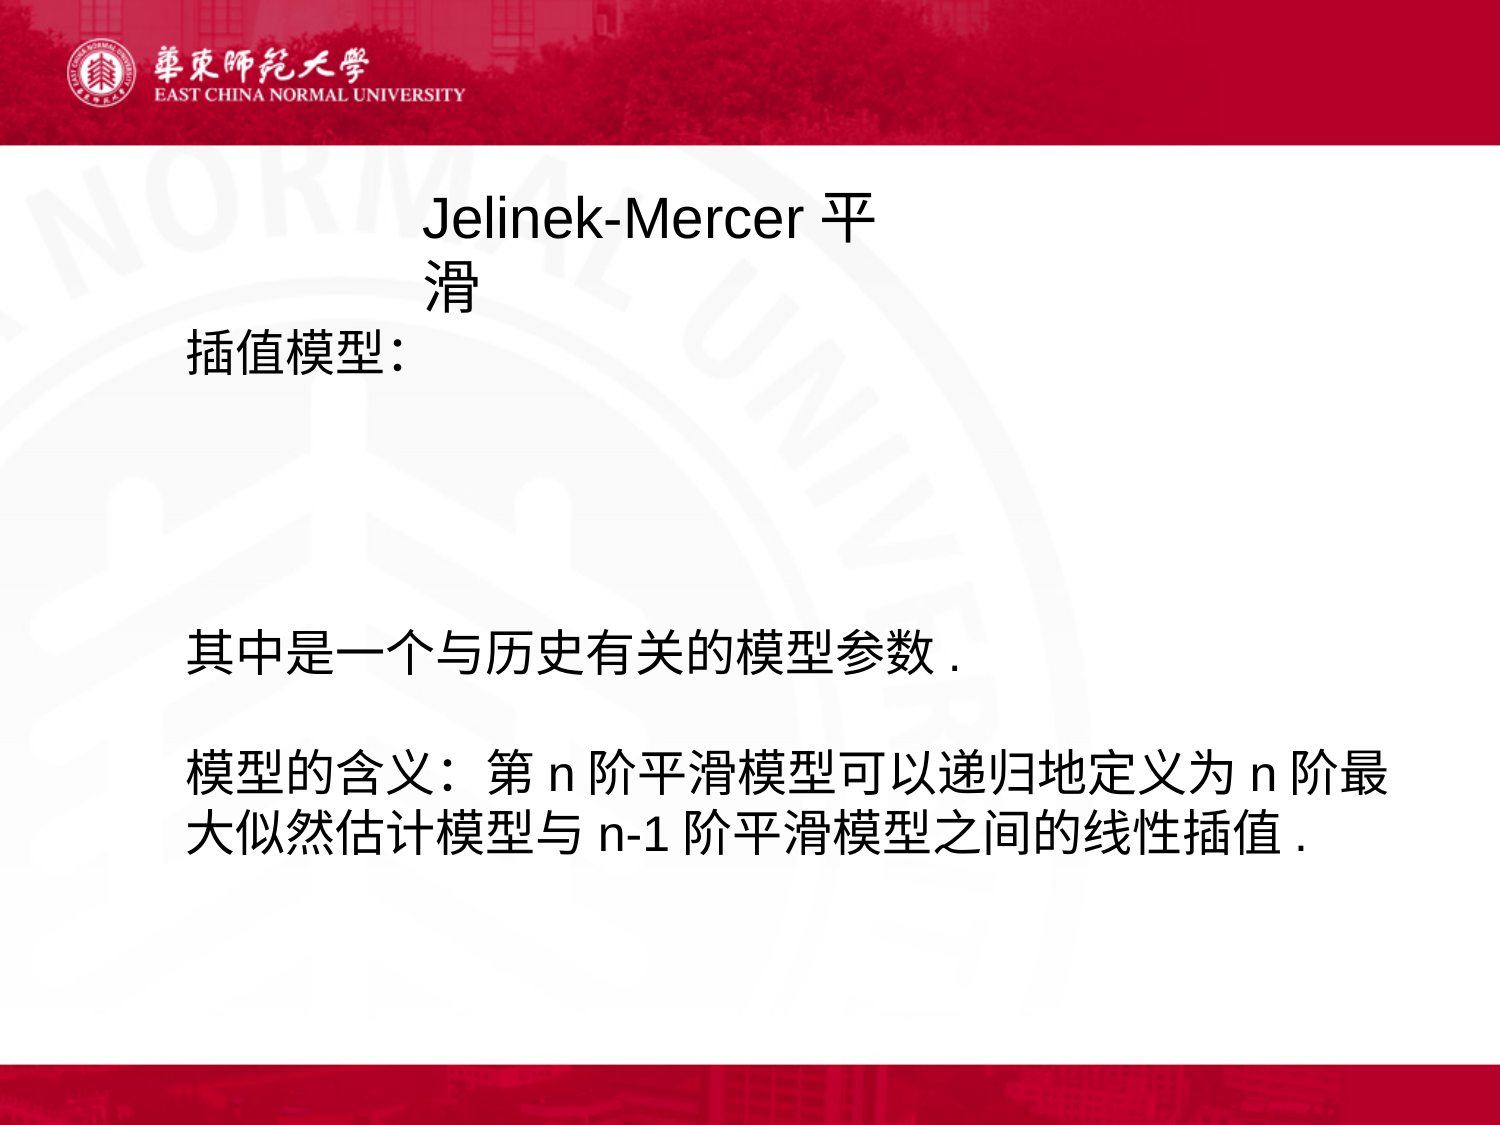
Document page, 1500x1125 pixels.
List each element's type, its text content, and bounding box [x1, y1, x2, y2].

text_box Jelinek-Mercer平滑 [407, 172, 947, 328]
picture [0, 0, 1500, 1125]
